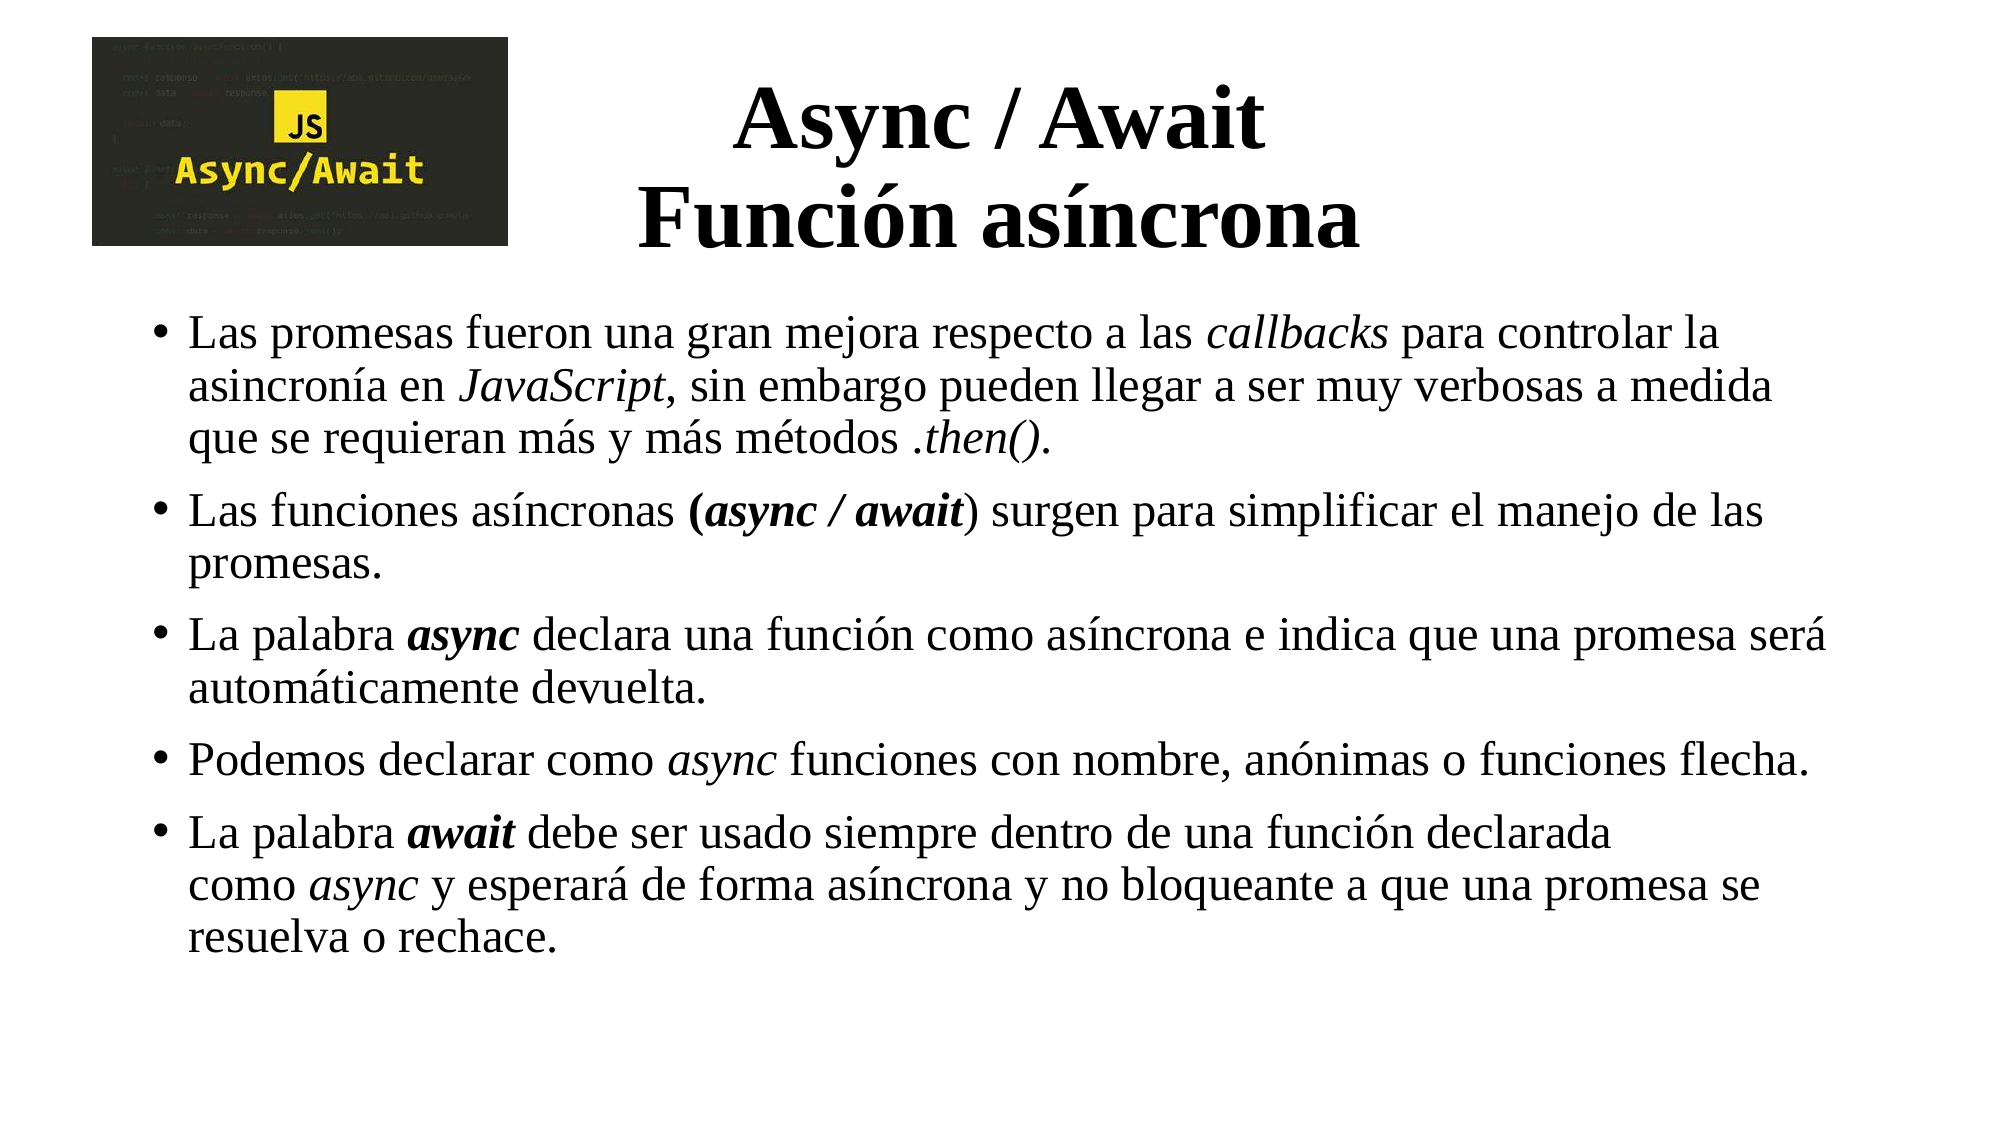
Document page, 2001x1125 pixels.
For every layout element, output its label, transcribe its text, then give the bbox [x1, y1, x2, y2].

picture [92, 37, 508, 246]
list Las promesas fueron una gran mejora respecto a las callbacks para controlar la asincronía en JavaScript, sin embargo pueden llegar a ser muy verbosas a medida que se requieran más y más métodos .then(). Las funciones asíncronas (async / await) surgen para simplificar el manejo de las promesas. La palabra async declara una función como asíncrona e indica que una promesa será automáticamente devuelta. Podemos declarar como async funciones con nombre, anónimas o funciones flecha. La palabra await debe ser usado siempre dentro de una función declarada como async y esperará de forma asíncrona y no bloqueante a que una promesa se resuelva o rechace. [137, 299, 1863, 1014]
title Async / Await Función asíncrona [137, 59, 1863, 278]
